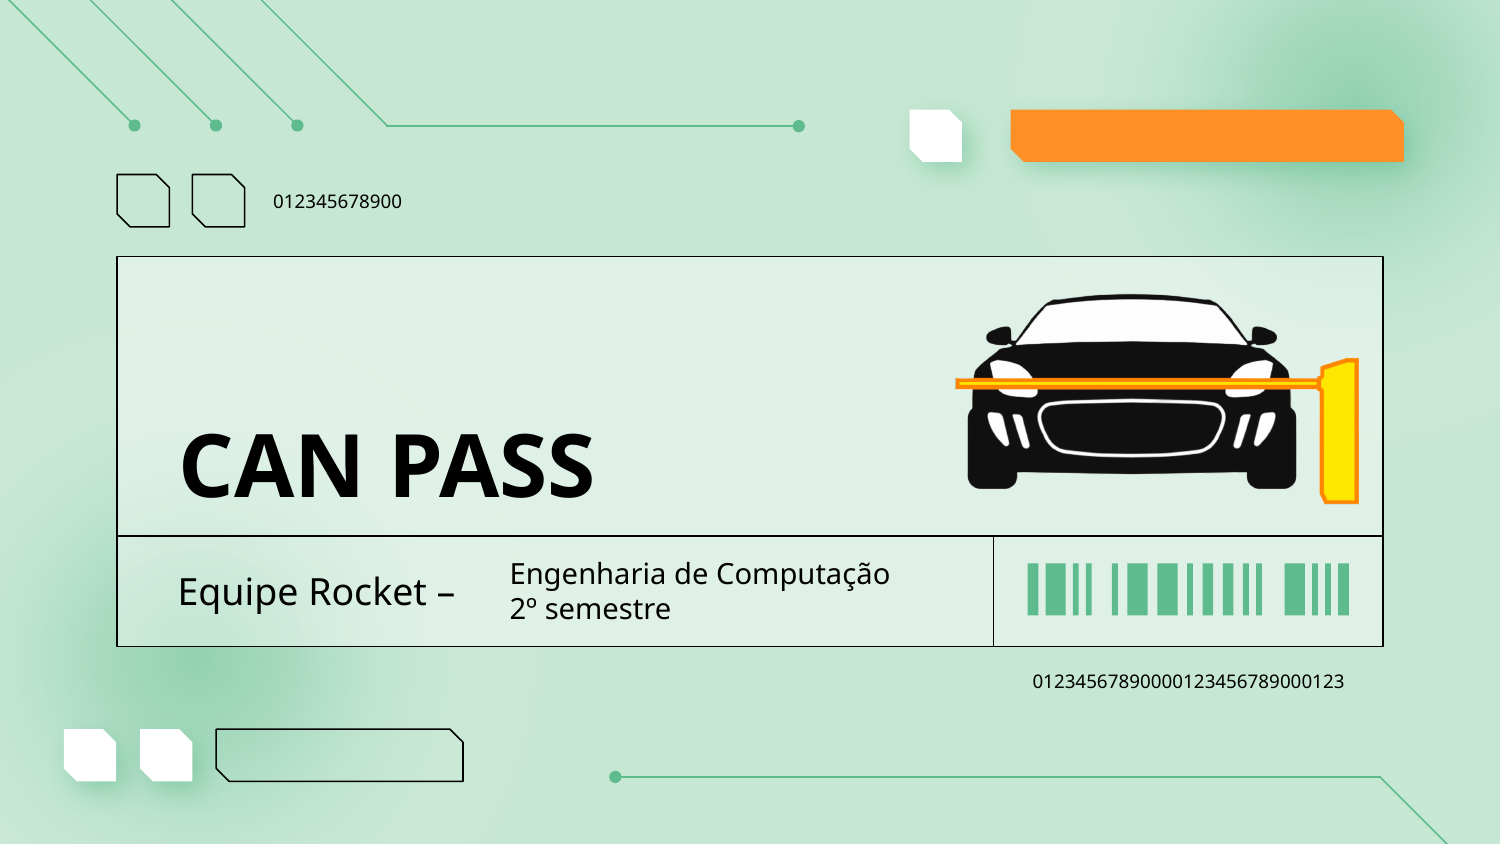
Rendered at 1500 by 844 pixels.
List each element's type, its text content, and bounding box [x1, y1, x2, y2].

text_box 012345678900 [258, 184, 430, 217]
text_box 01234567890000123456789000123 [1010, 664, 1366, 698]
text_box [116, 256, 1384, 647]
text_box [1027, 563, 1350, 616]
text_box [117, 174, 170, 227]
picture [947, 282, 1368, 511]
text_box [192, 174, 245, 227]
